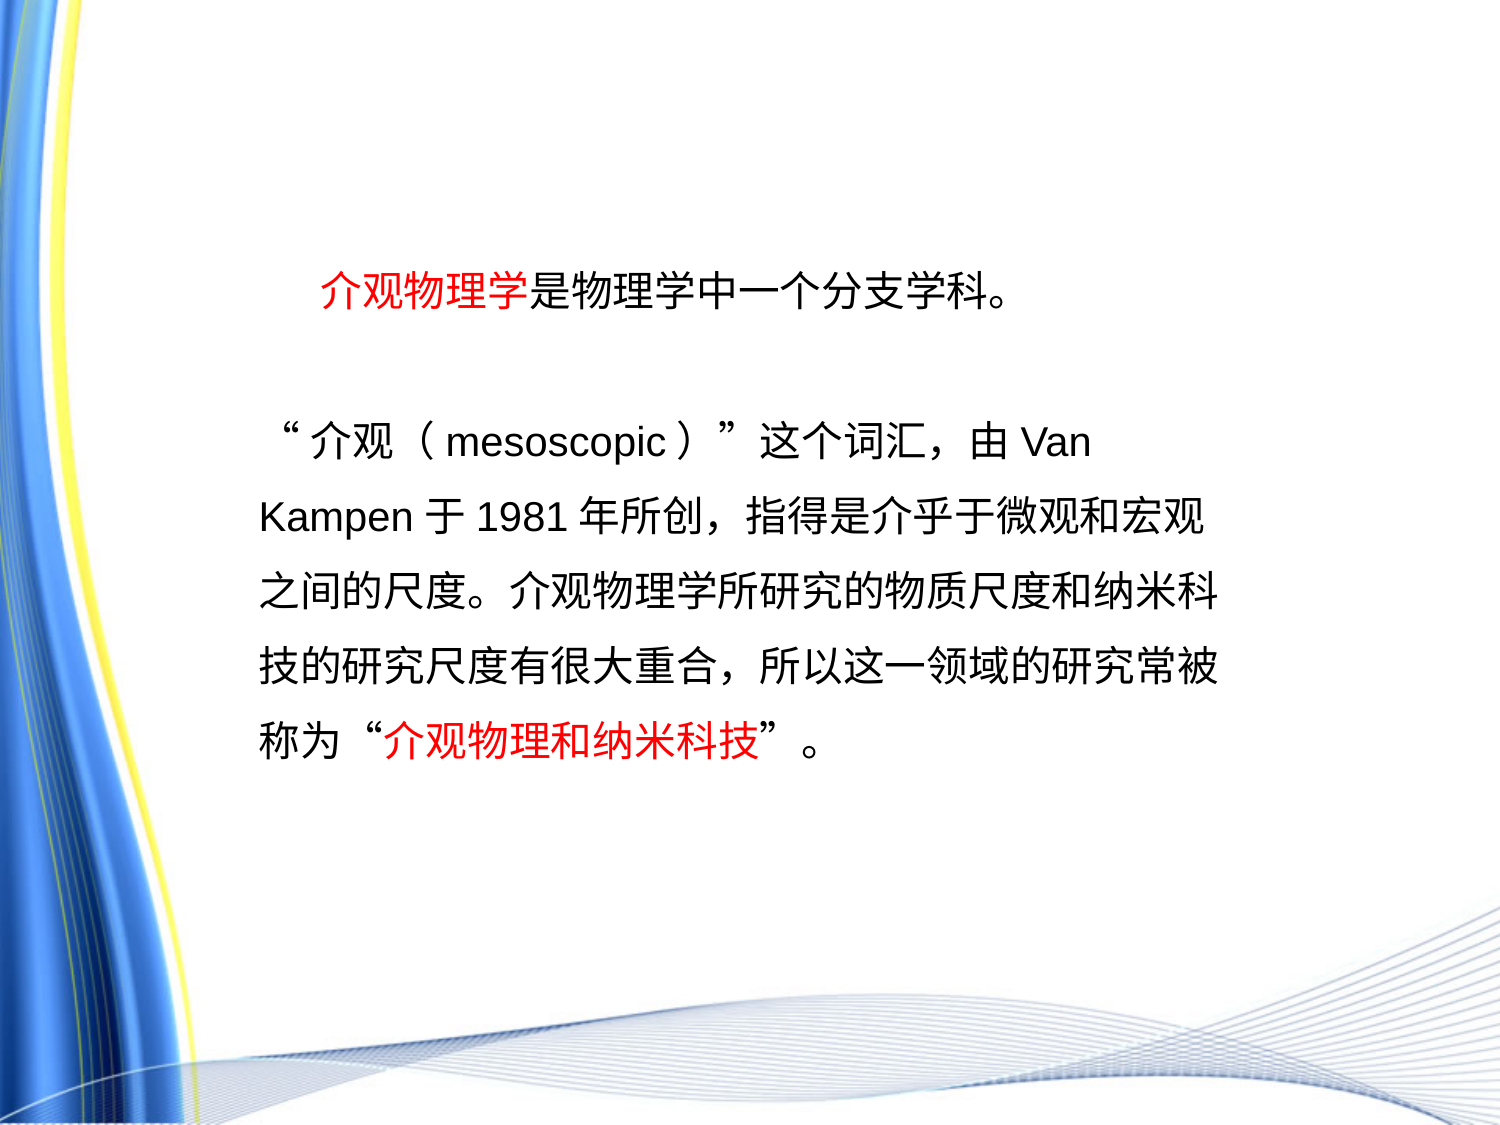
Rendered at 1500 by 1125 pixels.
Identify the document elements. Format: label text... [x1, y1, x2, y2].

list 介观物理学是物理学中一个分支学科。 “介观（mesoscopic）”这个词汇，由Van Kampen于1981年所创，指得是介乎于微观和宏观之间的尺度。介观物理学所研究的物质尺度和纳米科技的研究尺度有很大重合，所以这一领域的研究常被称为“介观物理和纳米科技”。 [241, 231, 1259, 782]
picture [0, 0, 1500, 1125]
